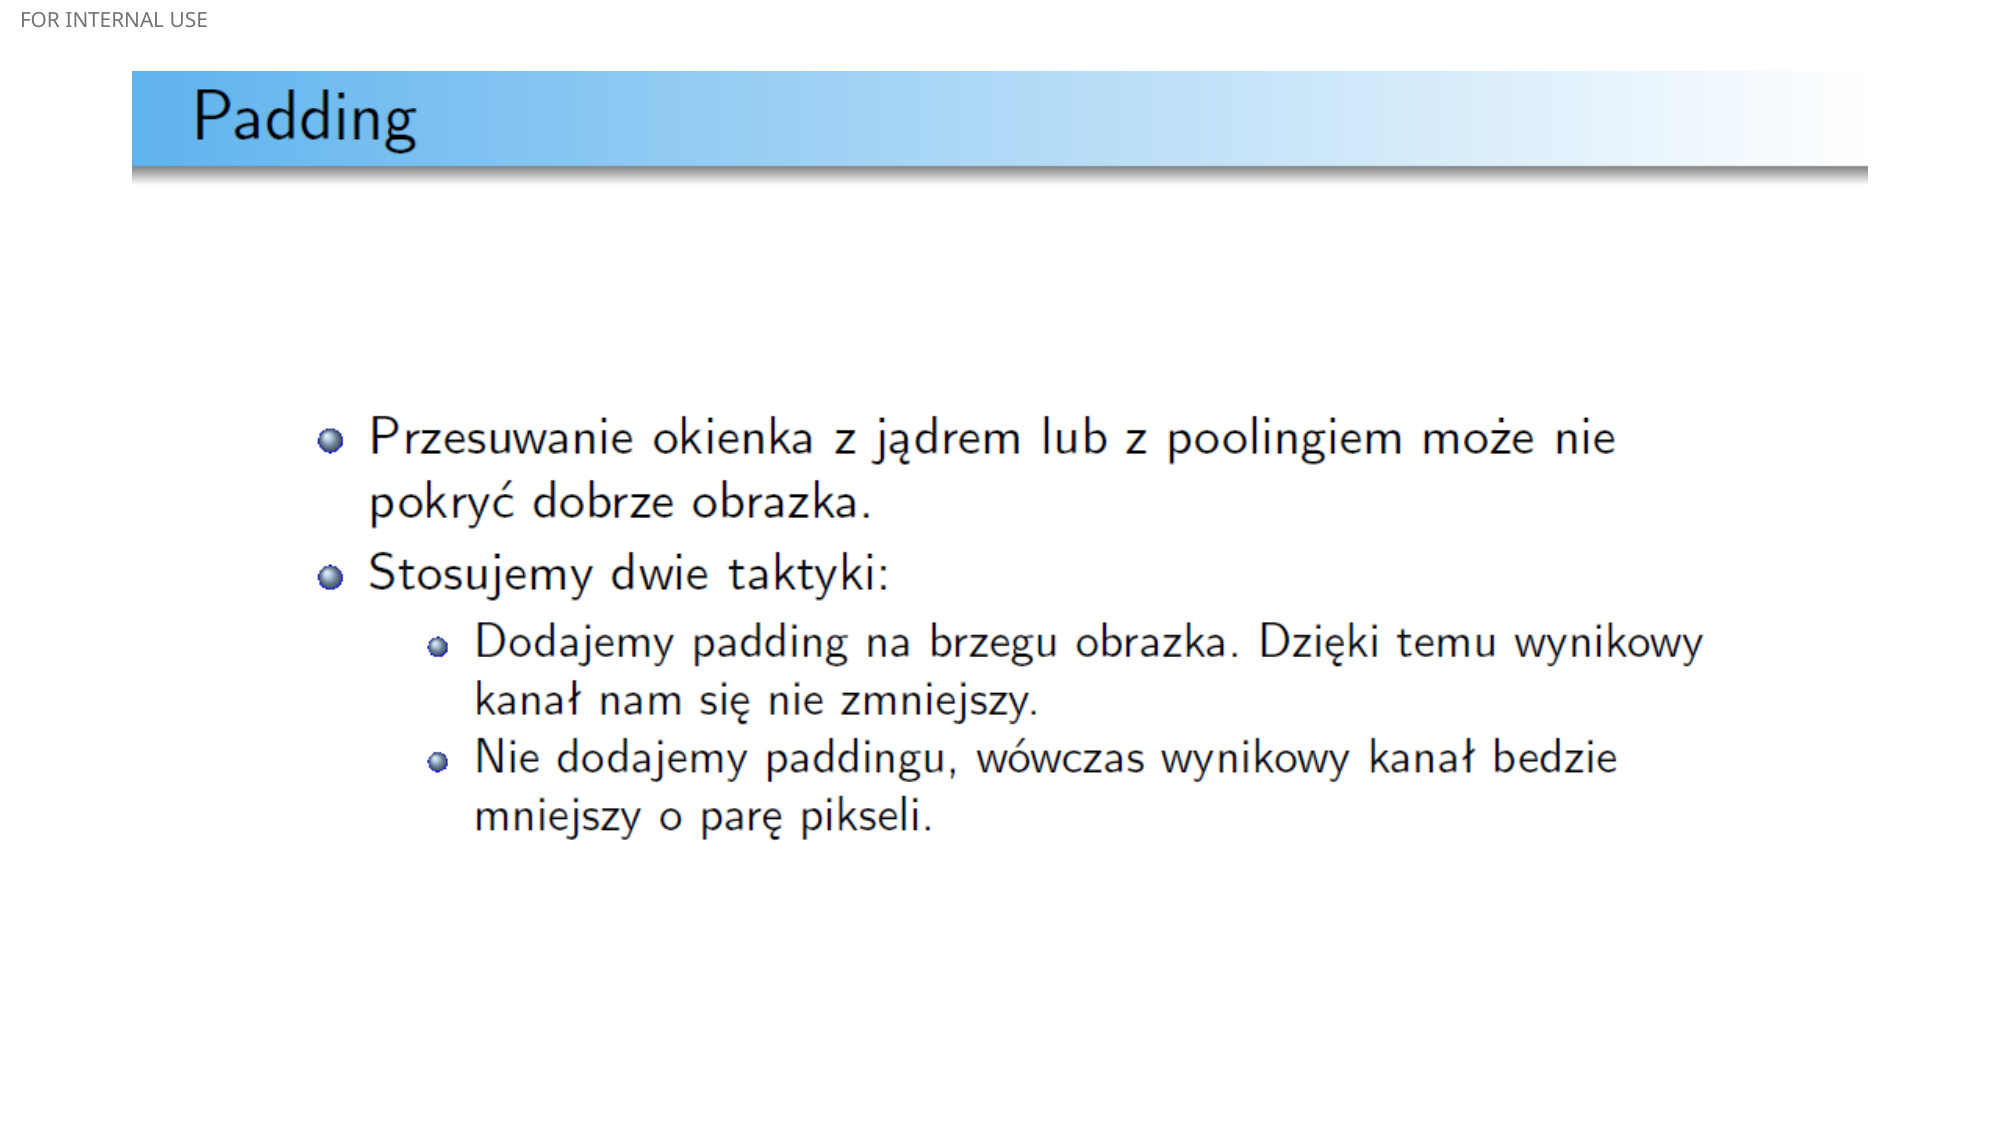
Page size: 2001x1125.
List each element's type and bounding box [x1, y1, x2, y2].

picture [132, 71, 1868, 1054]
